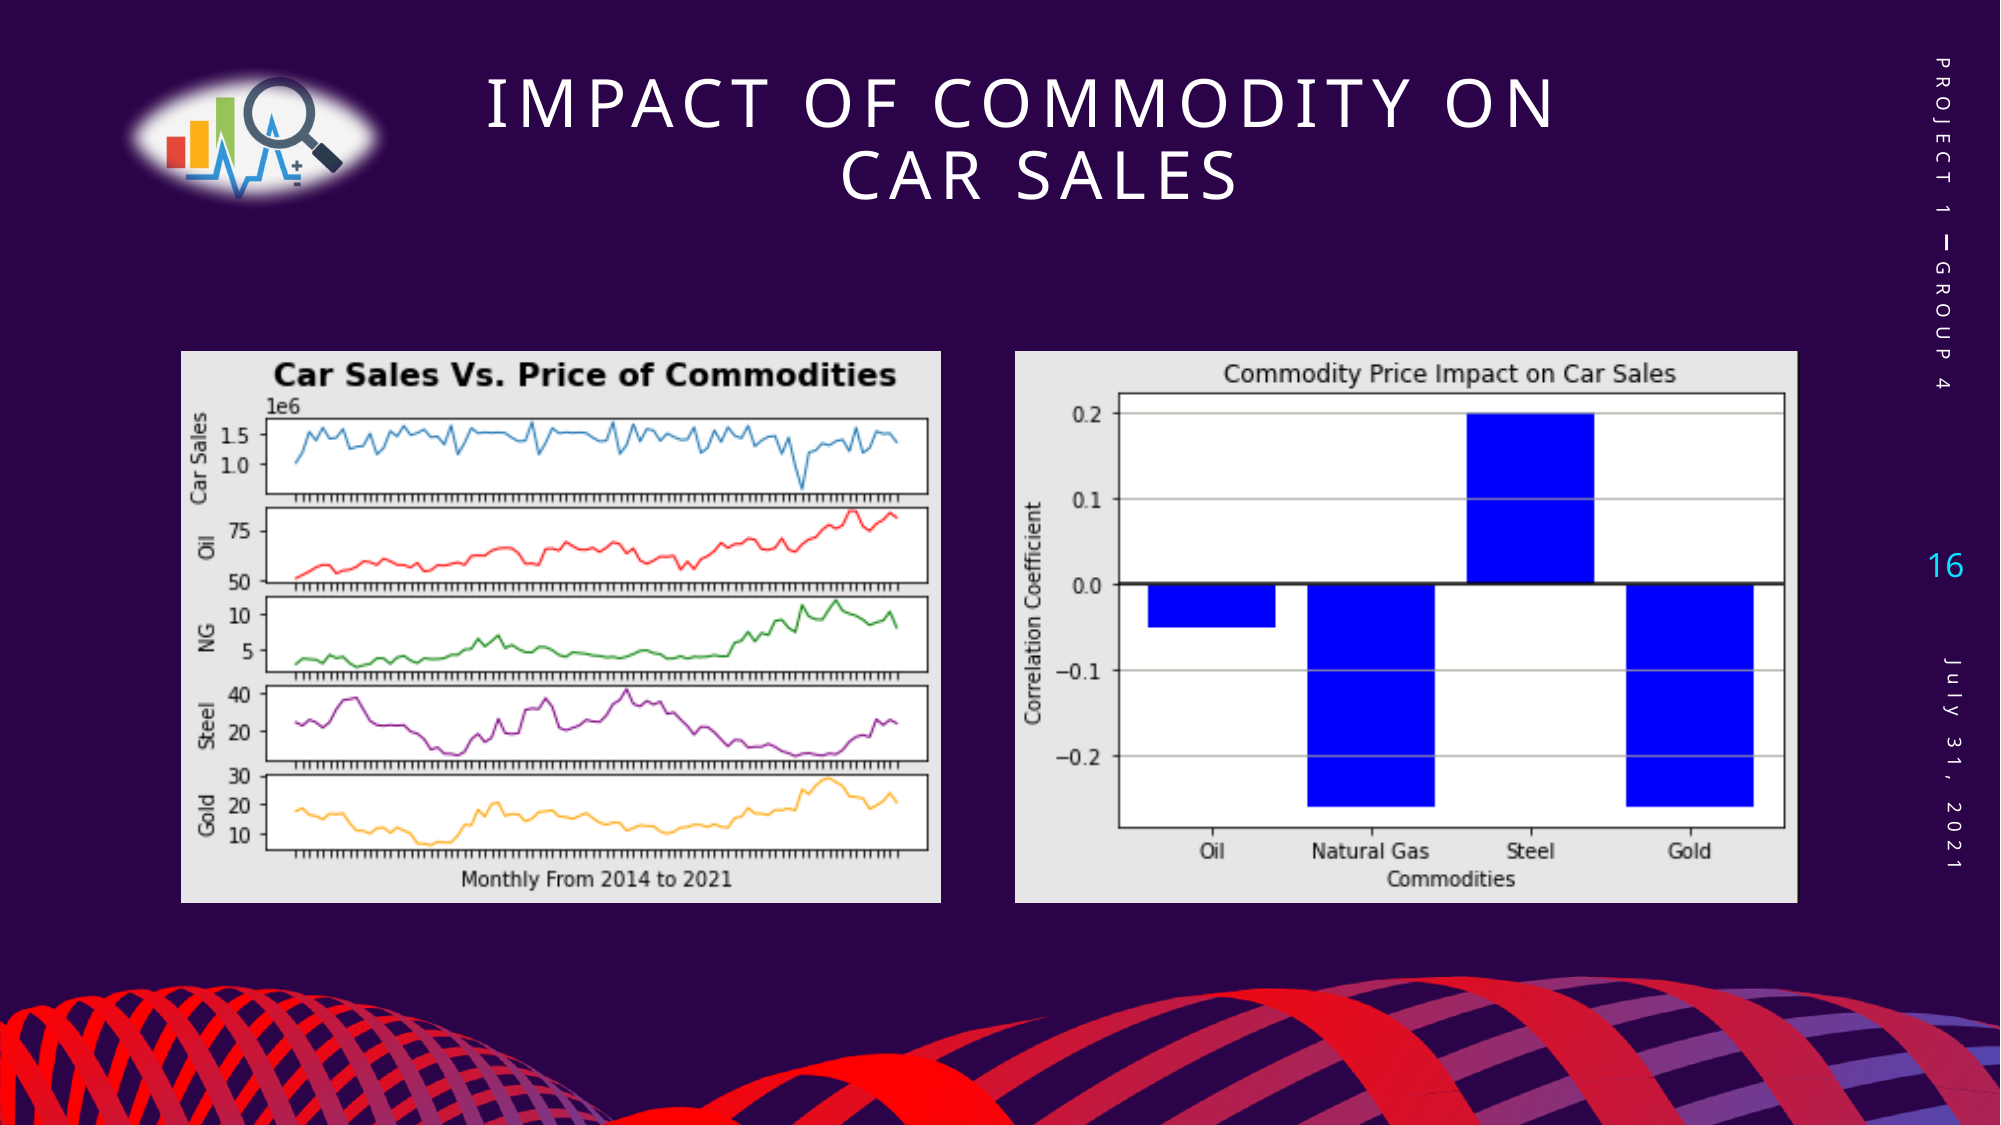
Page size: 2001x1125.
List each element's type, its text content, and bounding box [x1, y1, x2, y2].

slide_number 16 [1889, 519, 1980, 615]
title Impact of commodity on car sales [306, 62, 1771, 213]
text_box PROJECT 1 – GROUP 4​ [1921, 42, 1982, 493]
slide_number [1925, 645, 1986, 1080]
picture [0, 0, 2000, 1125]
